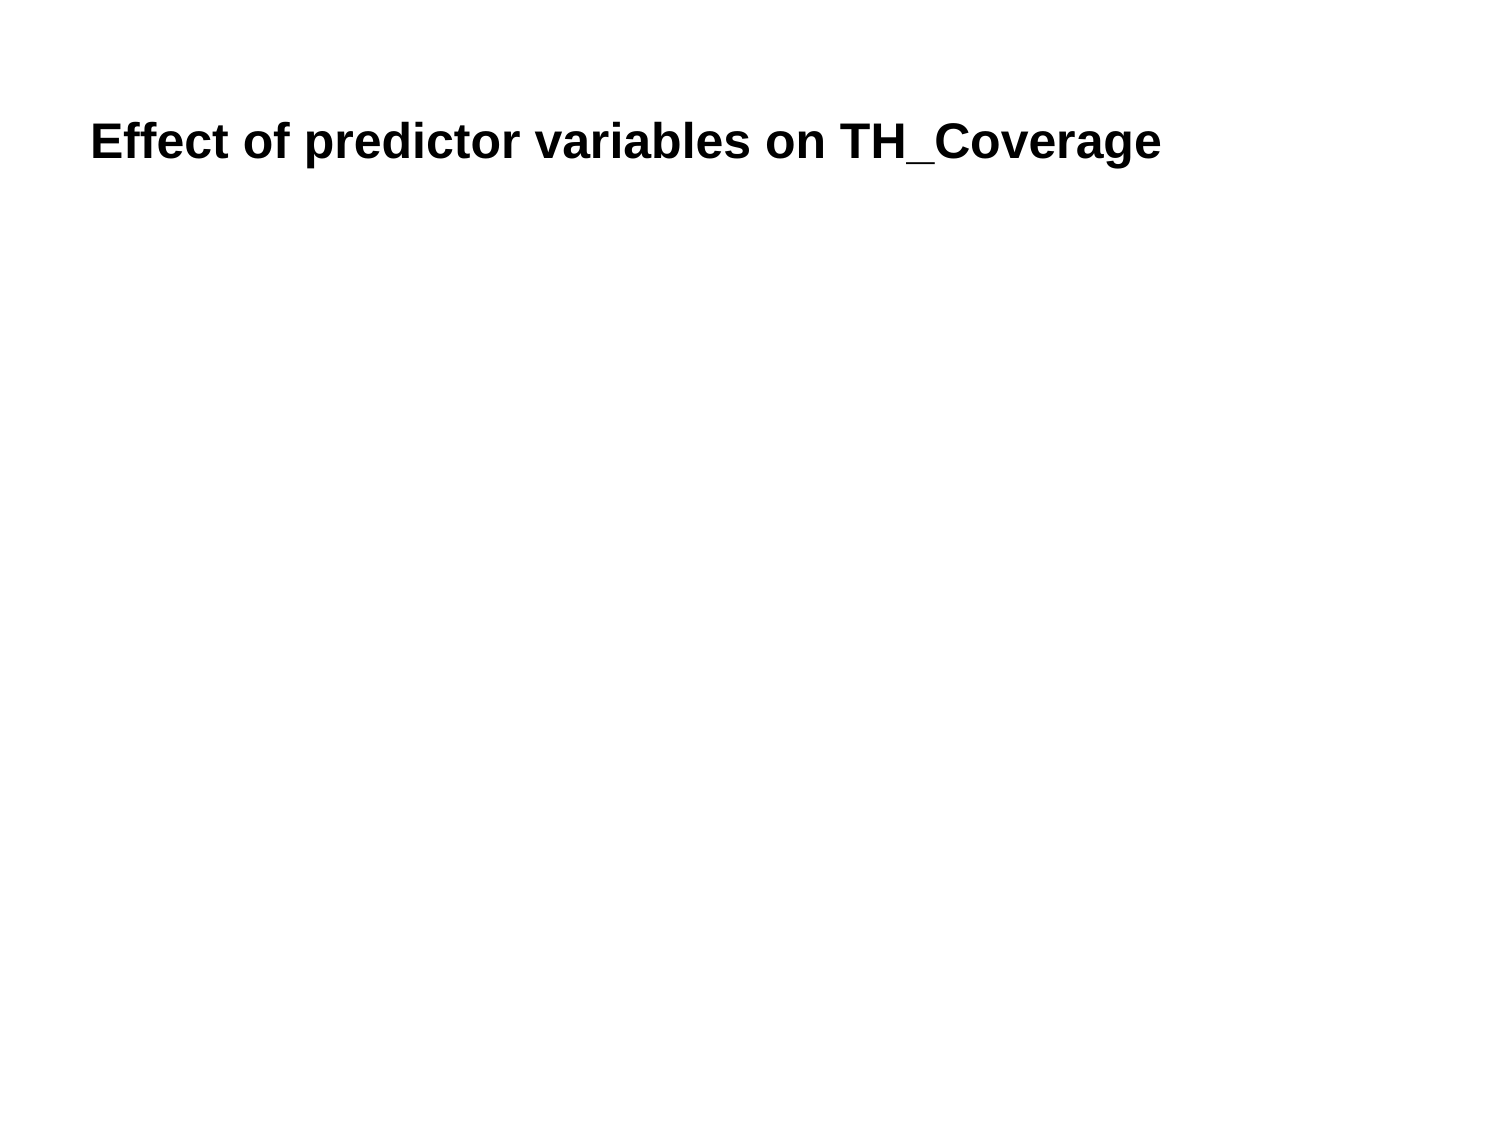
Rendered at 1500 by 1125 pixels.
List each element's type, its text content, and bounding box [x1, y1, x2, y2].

title Effect of predictor variables on TH_Coverage [75, 45, 1425, 233]
